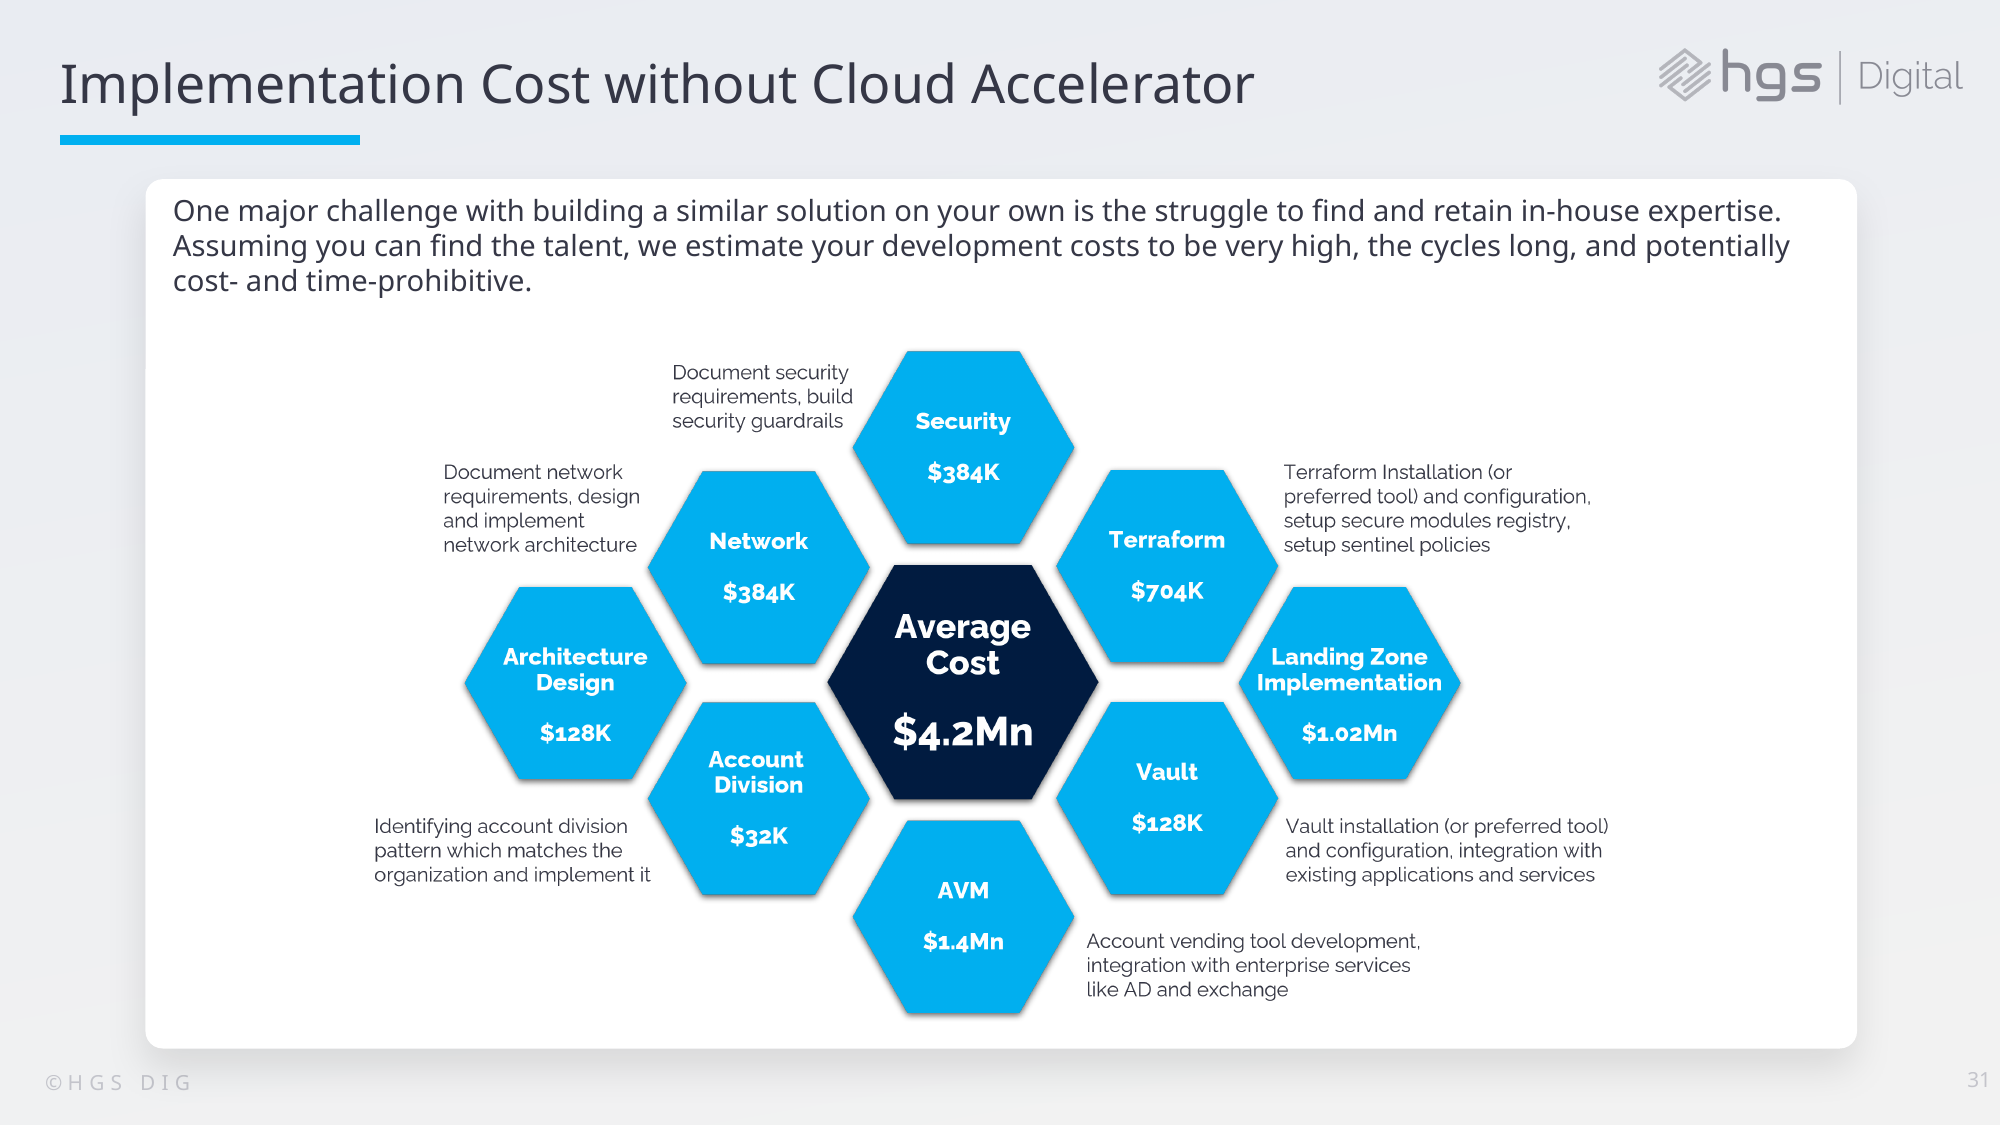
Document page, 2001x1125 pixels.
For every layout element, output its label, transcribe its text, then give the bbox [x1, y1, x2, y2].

picture [362, 346, 1638, 1023]
text_box One major challenge with building a similar solution on your own is the struggle to find and retain in-house expertise. Assuming you can find the talent, we estimate your development costs to be very high, the cycles long, and potentially cost- and time-prohibitive. [172, 192, 1855, 298]
title Implementation Cost without Cloud Accelerator [60, 37, 1588, 116]
text_box [144, 178, 1859, 1050]
